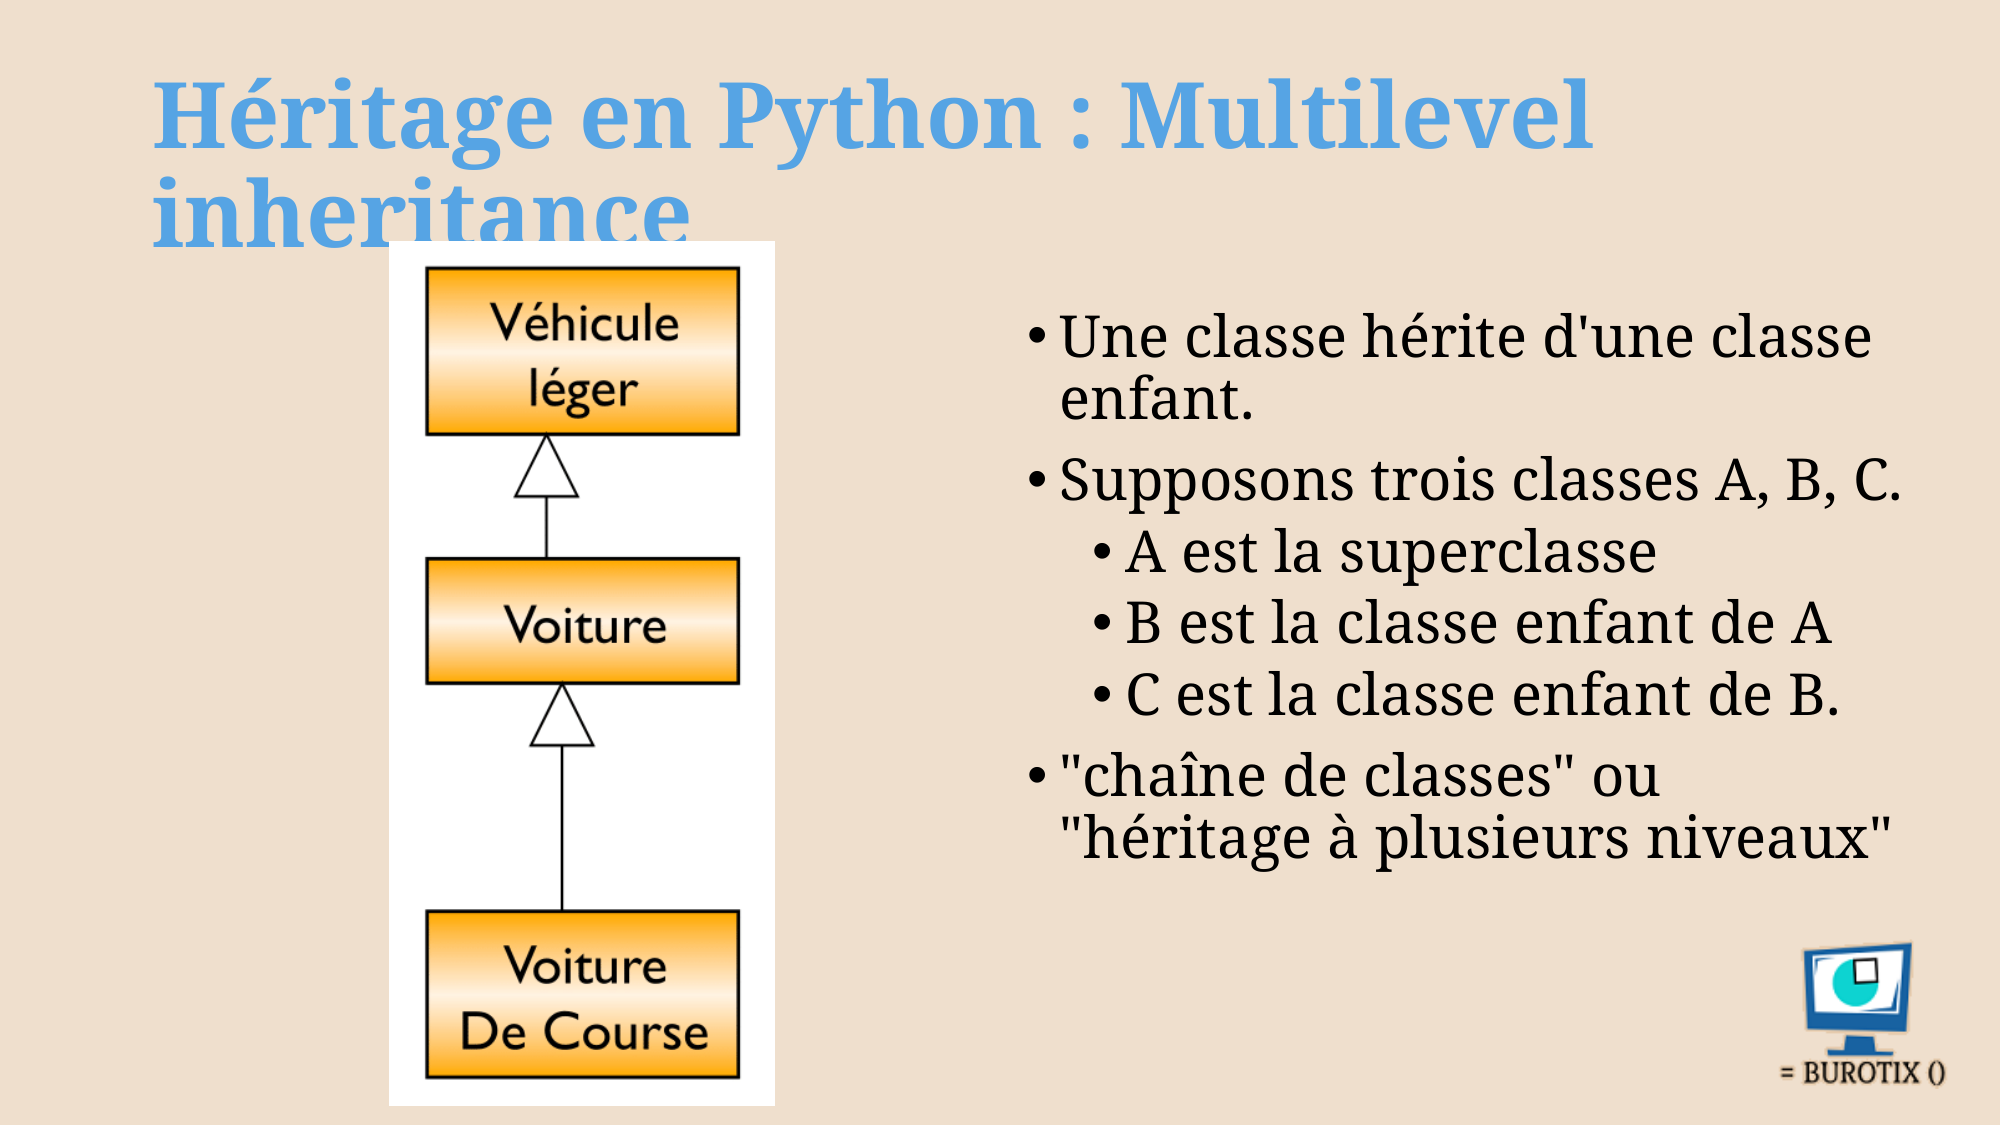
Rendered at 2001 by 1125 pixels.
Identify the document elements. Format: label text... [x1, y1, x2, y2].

title Héritage en Python : Multilevel inheritance [137, 59, 1863, 278]
picture [388, 240, 775, 1106]
list Une classe hérite d'une classe enfant. Supposons trois classes A, B, C. A est la superclasse B est la classe enfant de A C est la classe enfant de B. "chaîne de classes" ou "héritage à plusieurs niveaux" [1012, 299, 1929, 1014]
picture [1776, 938, 1949, 1089]
